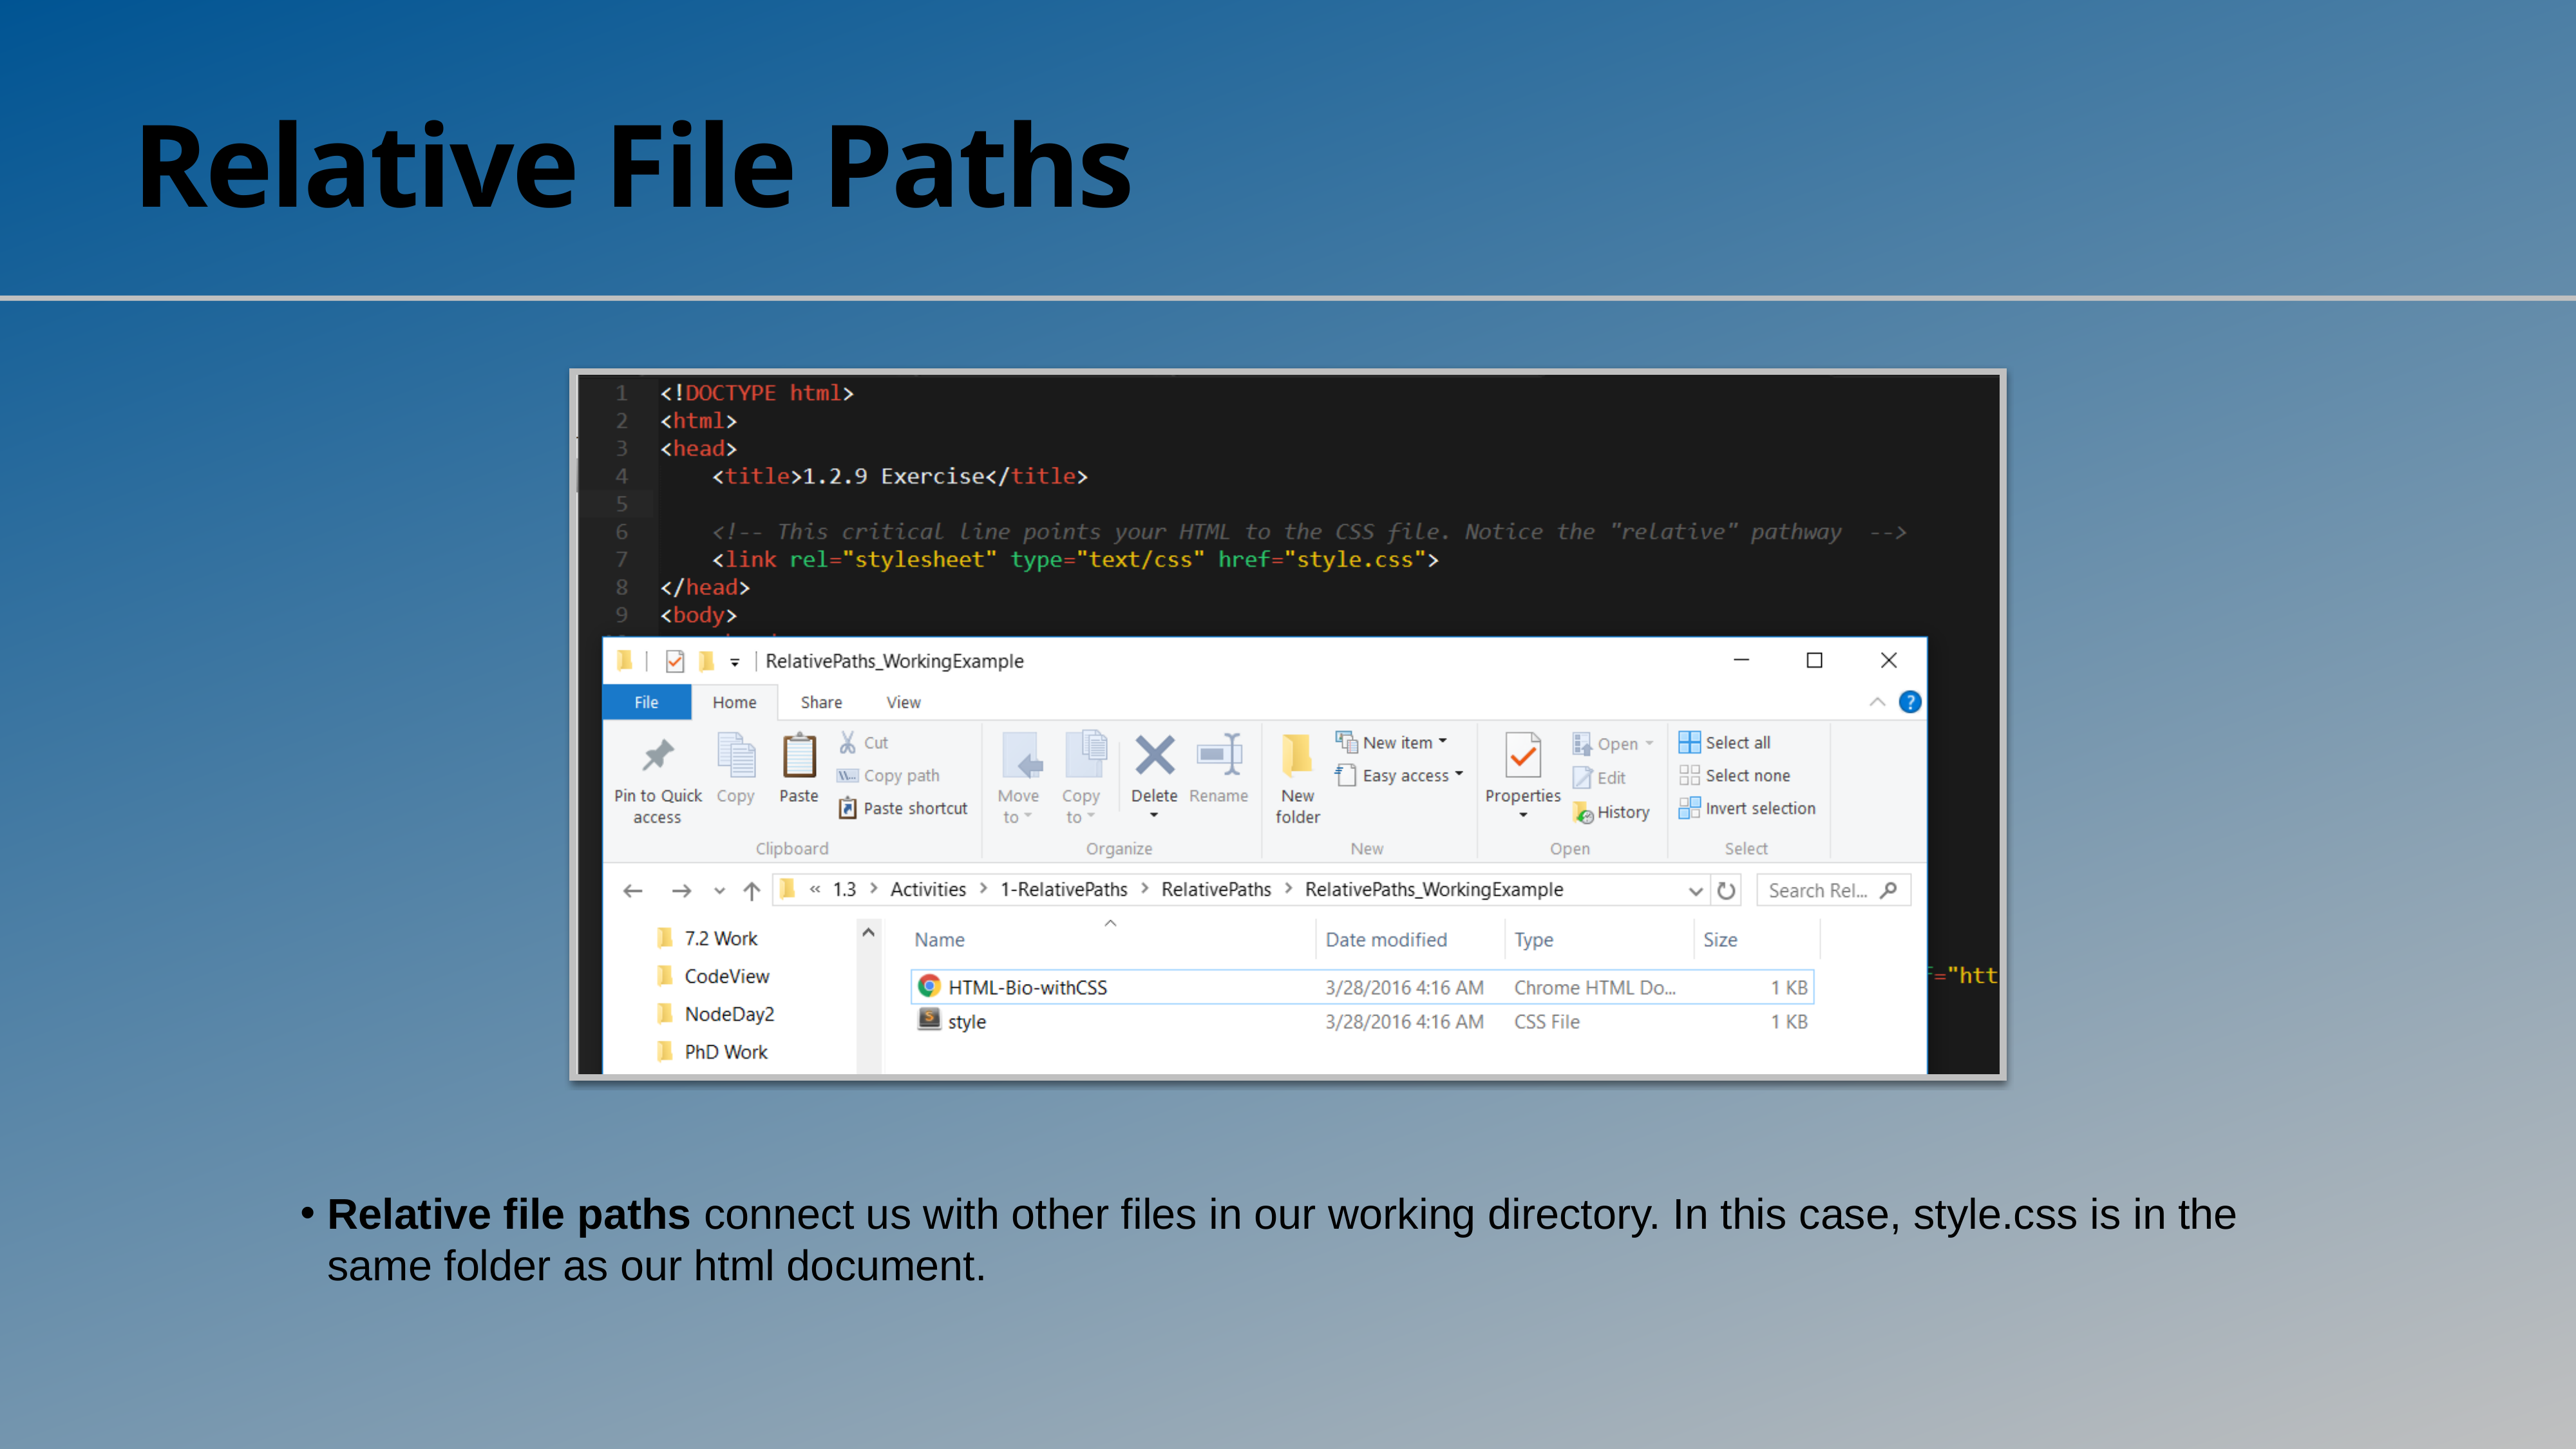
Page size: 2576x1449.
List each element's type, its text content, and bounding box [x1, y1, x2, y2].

title Relative File Paths [127, 113, 2449, 266]
picture [576, 374, 2000, 1075]
text_box Relative file paths connect us with other files in our working directory. In this case, style.css is in the same folder as our html document. [294, 1180, 2282, 1295]
